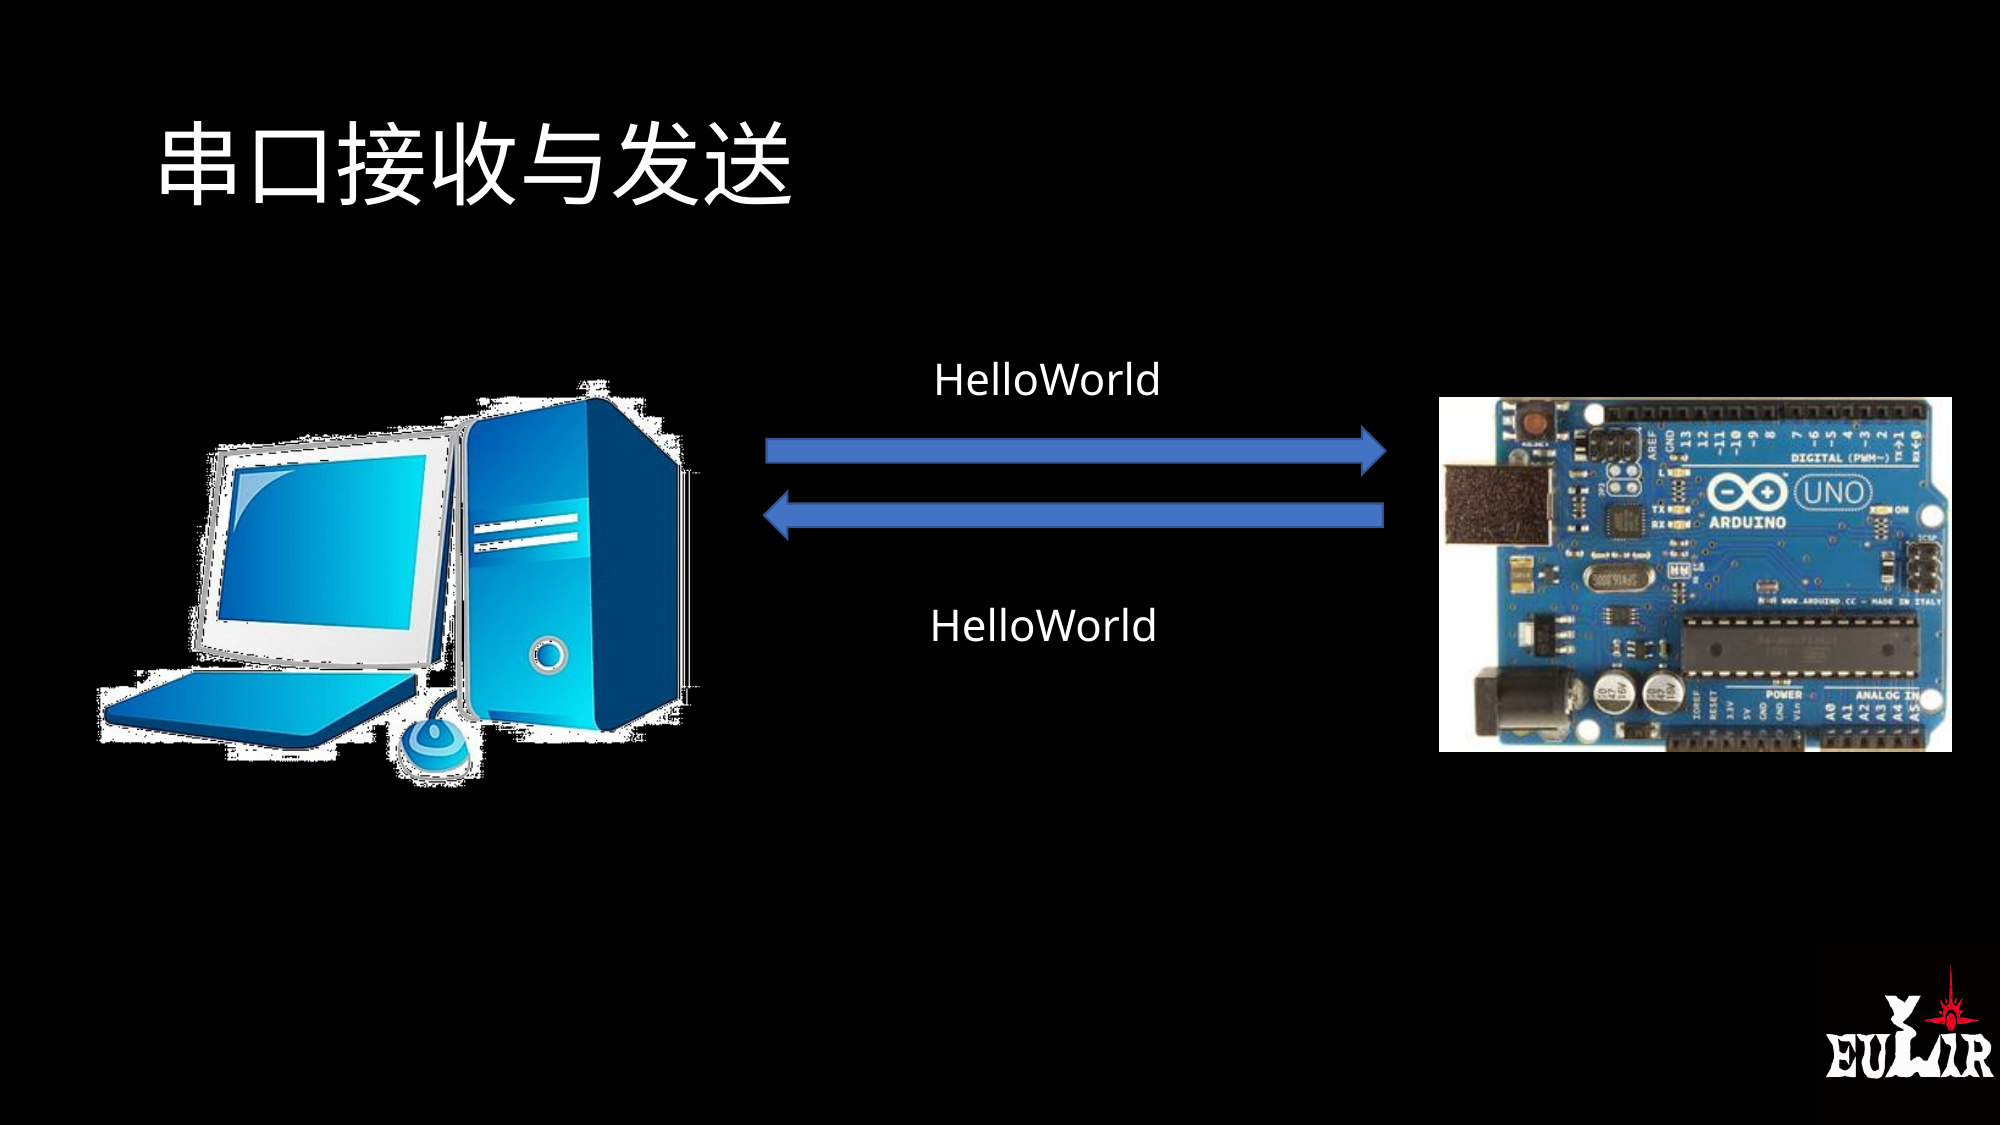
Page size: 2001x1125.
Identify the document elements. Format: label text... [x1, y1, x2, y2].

text_box [762, 489, 1384, 542]
picture [1817, 941, 2000, 1125]
picture [1439, 397, 1952, 752]
title 串口接收与发送 [137, 59, 1863, 278]
picture [87, 344, 723, 801]
text_box [765, 424, 1388, 477]
text_box HelloWorld [918, 344, 1244, 412]
text_box HelloWorld [914, 590, 1412, 658]
